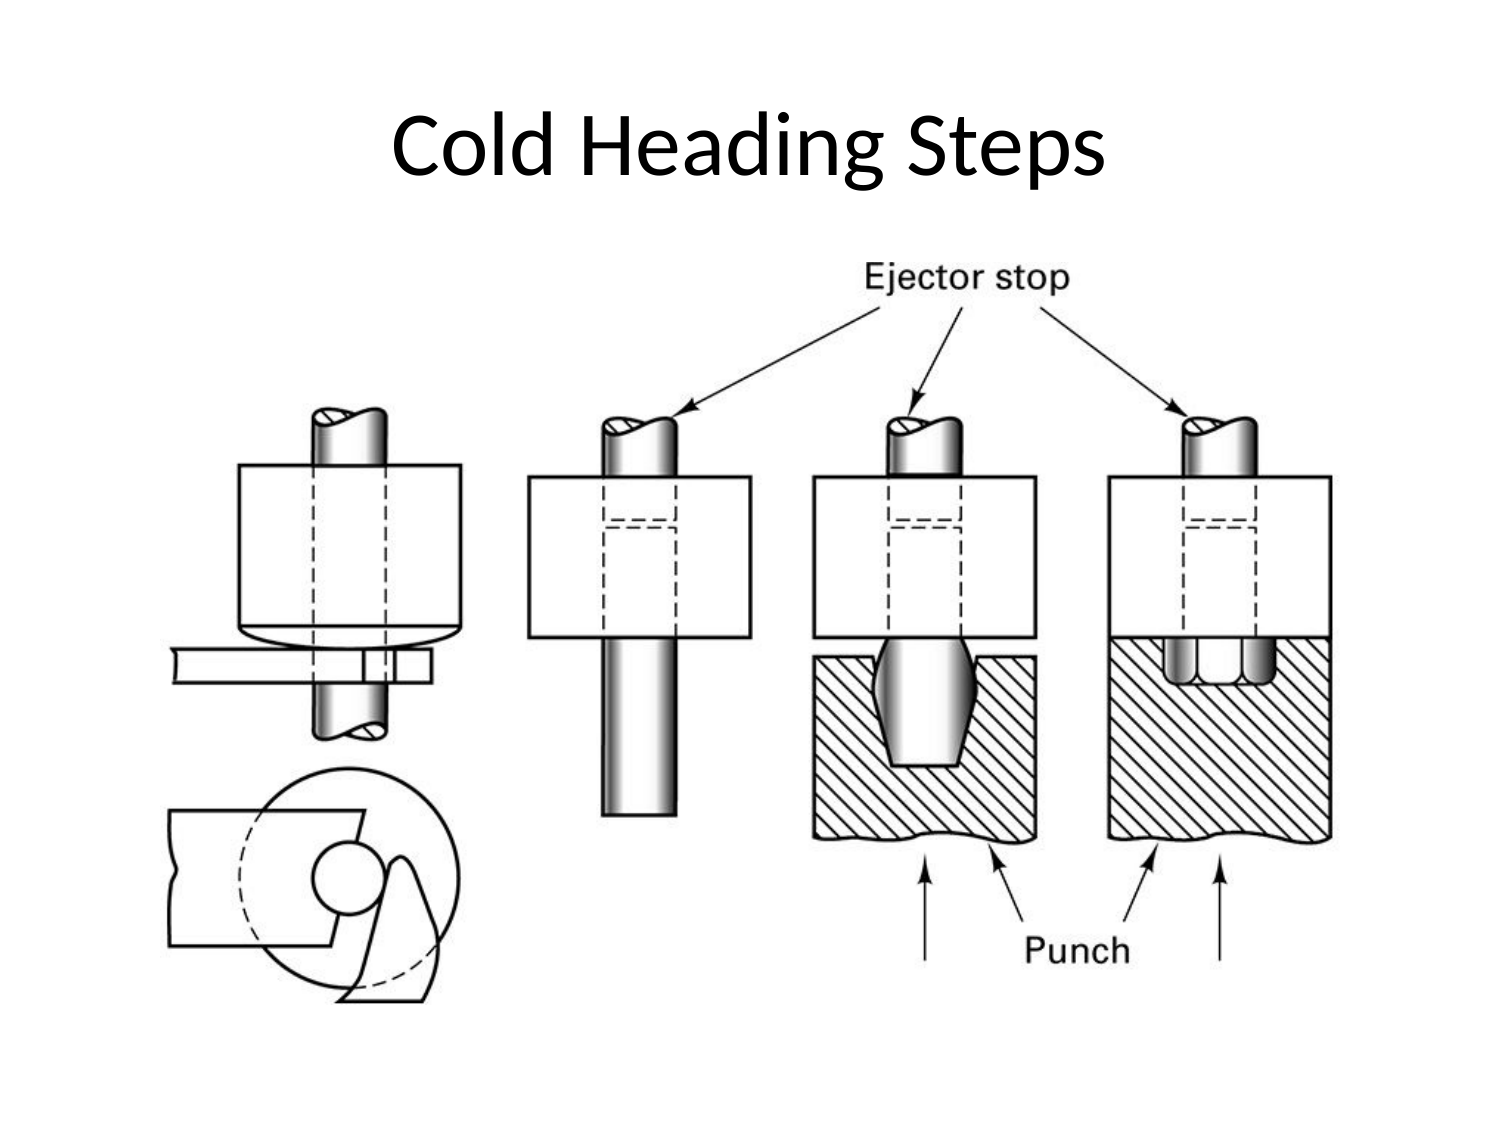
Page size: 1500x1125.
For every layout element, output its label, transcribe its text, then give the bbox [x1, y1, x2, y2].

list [160, 262, 1340, 1006]
title Cold Heading Steps [75, 45, 1425, 233]
